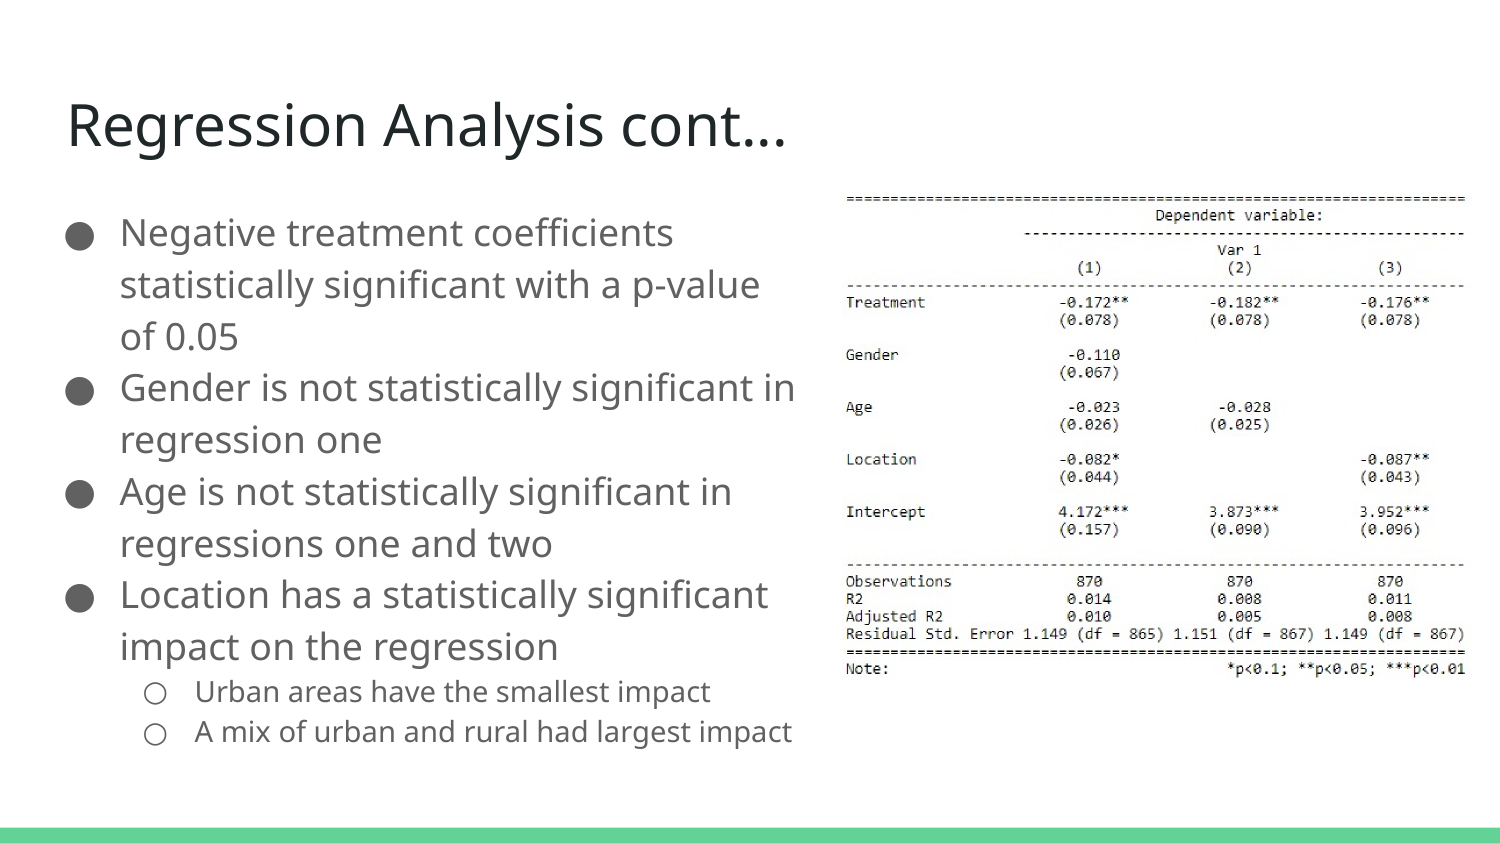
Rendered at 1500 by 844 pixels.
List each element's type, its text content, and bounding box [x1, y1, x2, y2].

title Regression Analysis cont... [51, 72, 1449, 167]
picture [842, 191, 1476, 685]
list Negative treatment coefficients statistically significant with a p-value of 0.05 Gender is not statistically significant in regression one Age is not statistically significant in regressions one and two Location has a statistically significant impact on the regression Urban areas have the smallest impact A mix of urban and rural had largest impact [29, 187, 818, 807]
